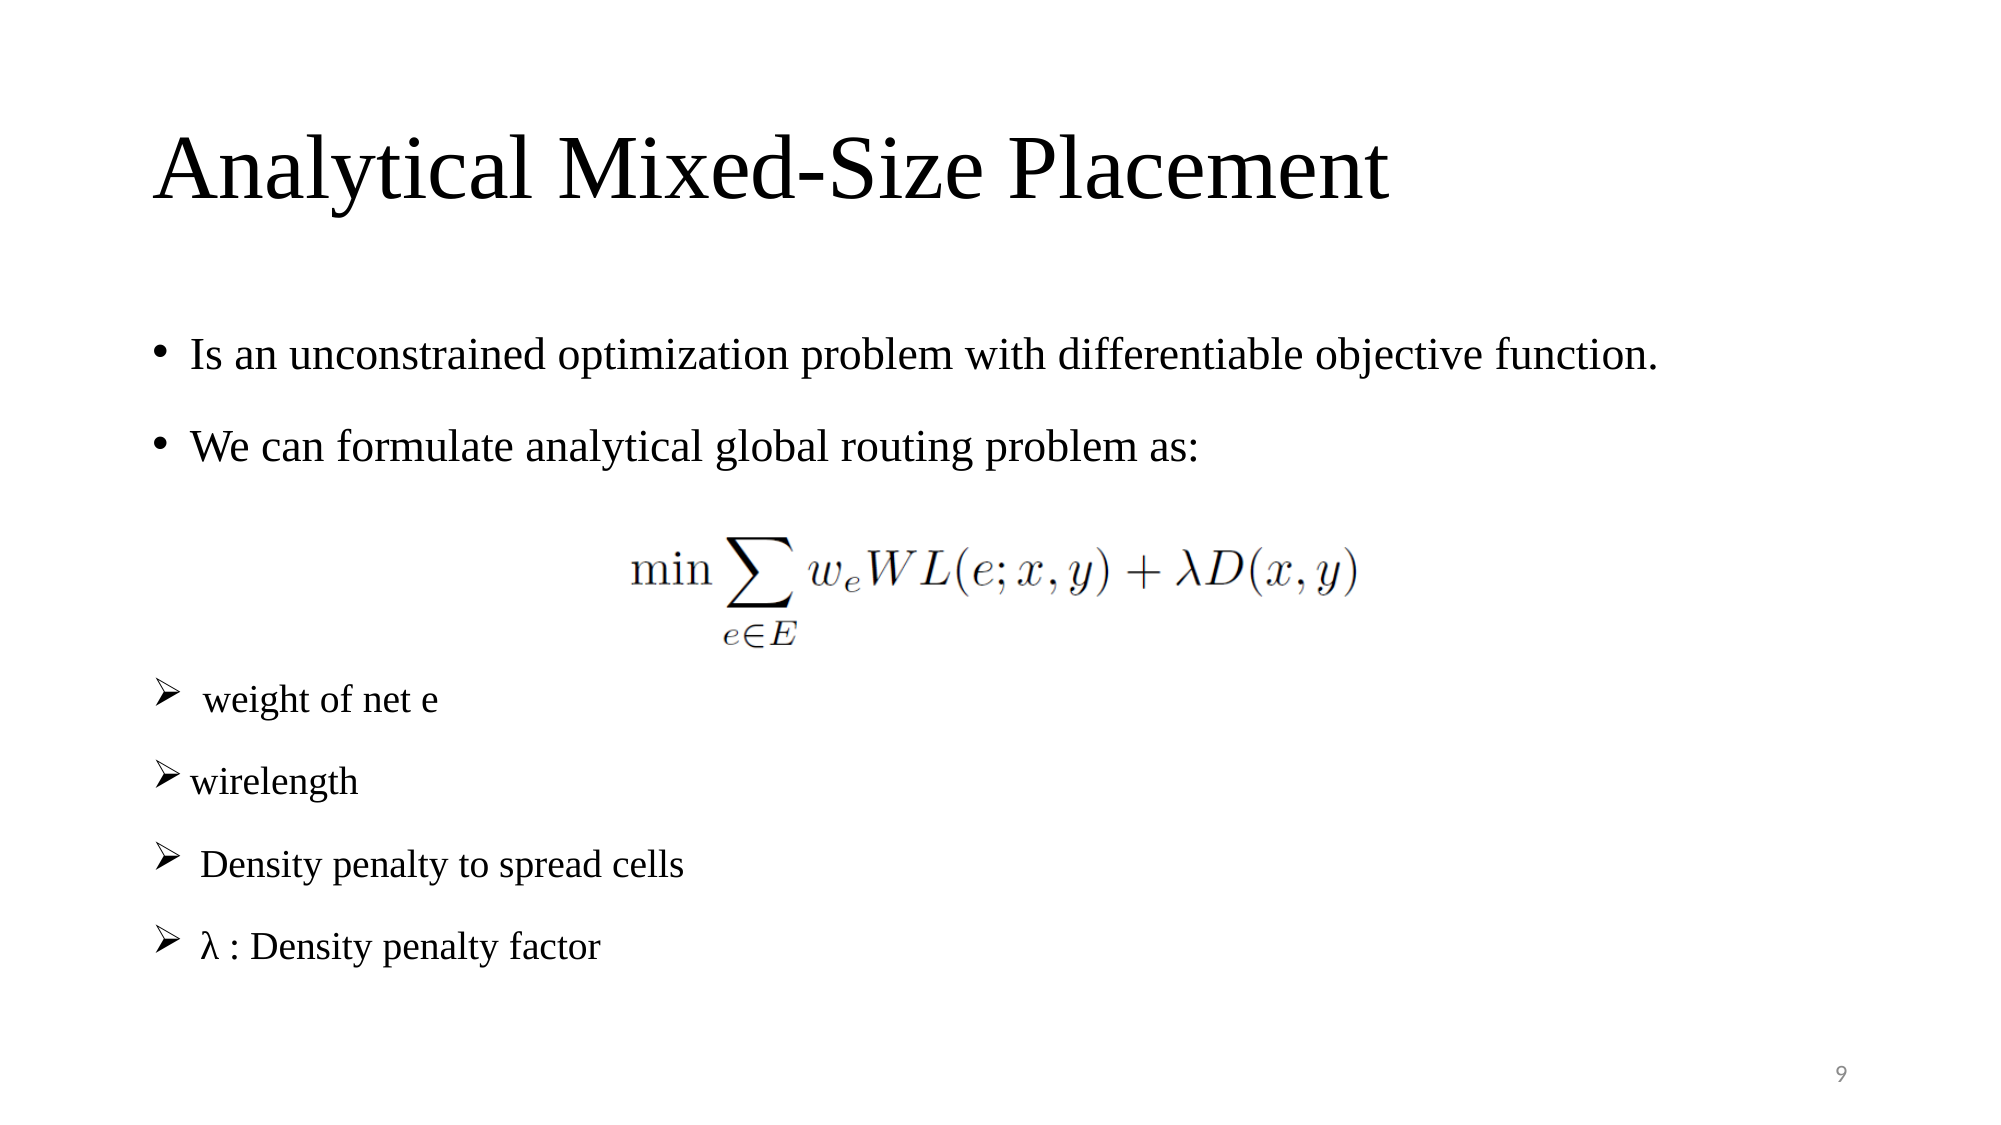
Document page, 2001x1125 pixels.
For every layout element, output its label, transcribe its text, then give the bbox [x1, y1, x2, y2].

picture [596, 511, 1404, 657]
title Analytical Mixed-Size Placement [137, 59, 1952, 278]
slide_number 8 [1412, 1042, 1863, 1103]
